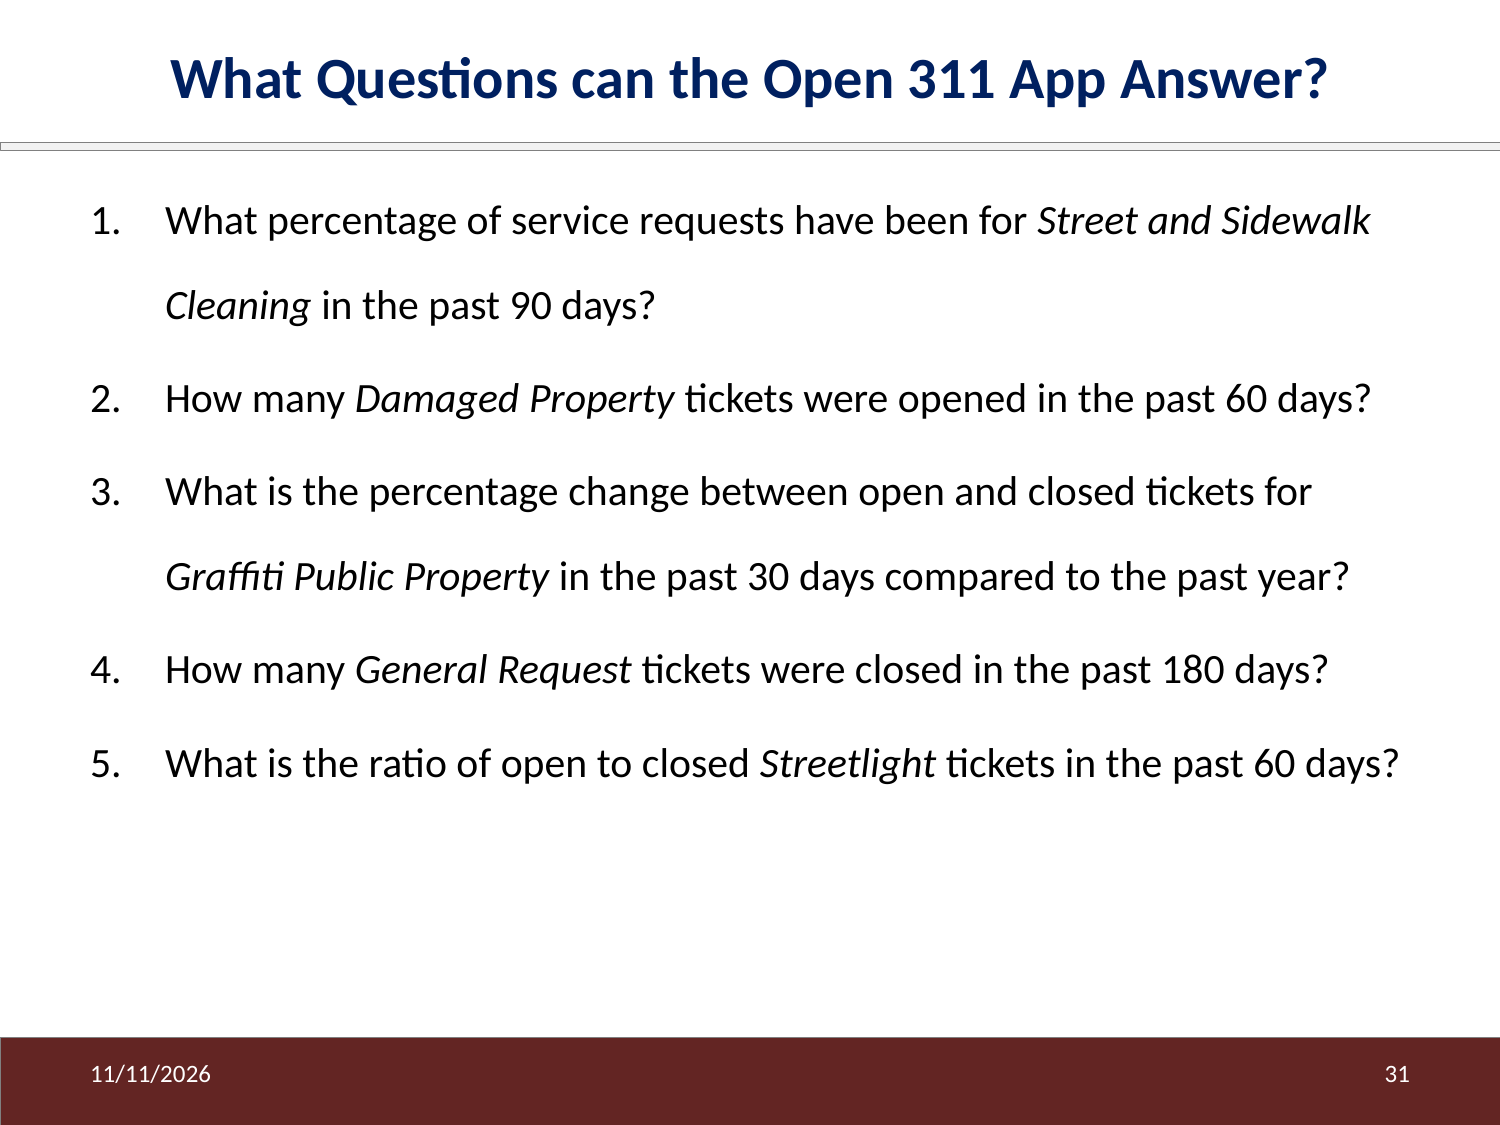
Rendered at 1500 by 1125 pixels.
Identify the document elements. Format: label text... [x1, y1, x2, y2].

list What percentage of service requests have been for Street and Sidewalk Cleaning in the past 90 days? How many Damaged Property tickets were opened in the past 60 days? What is the percentage change between open and closed tickets for Graffiti Public Property in the past 30 days compared to the past year? How many General Request tickets were closed in the past 180 days? What is the ratio of open to closed Streetlight tickets in the past 60 days? [75, 149, 1425, 1043]
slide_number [75, 1043, 425, 1103]
slide_number 31 [1074, 1043, 1425, 1103]
title What Questions can the Open 311 App Answer? [75, 12, 1425, 138]
